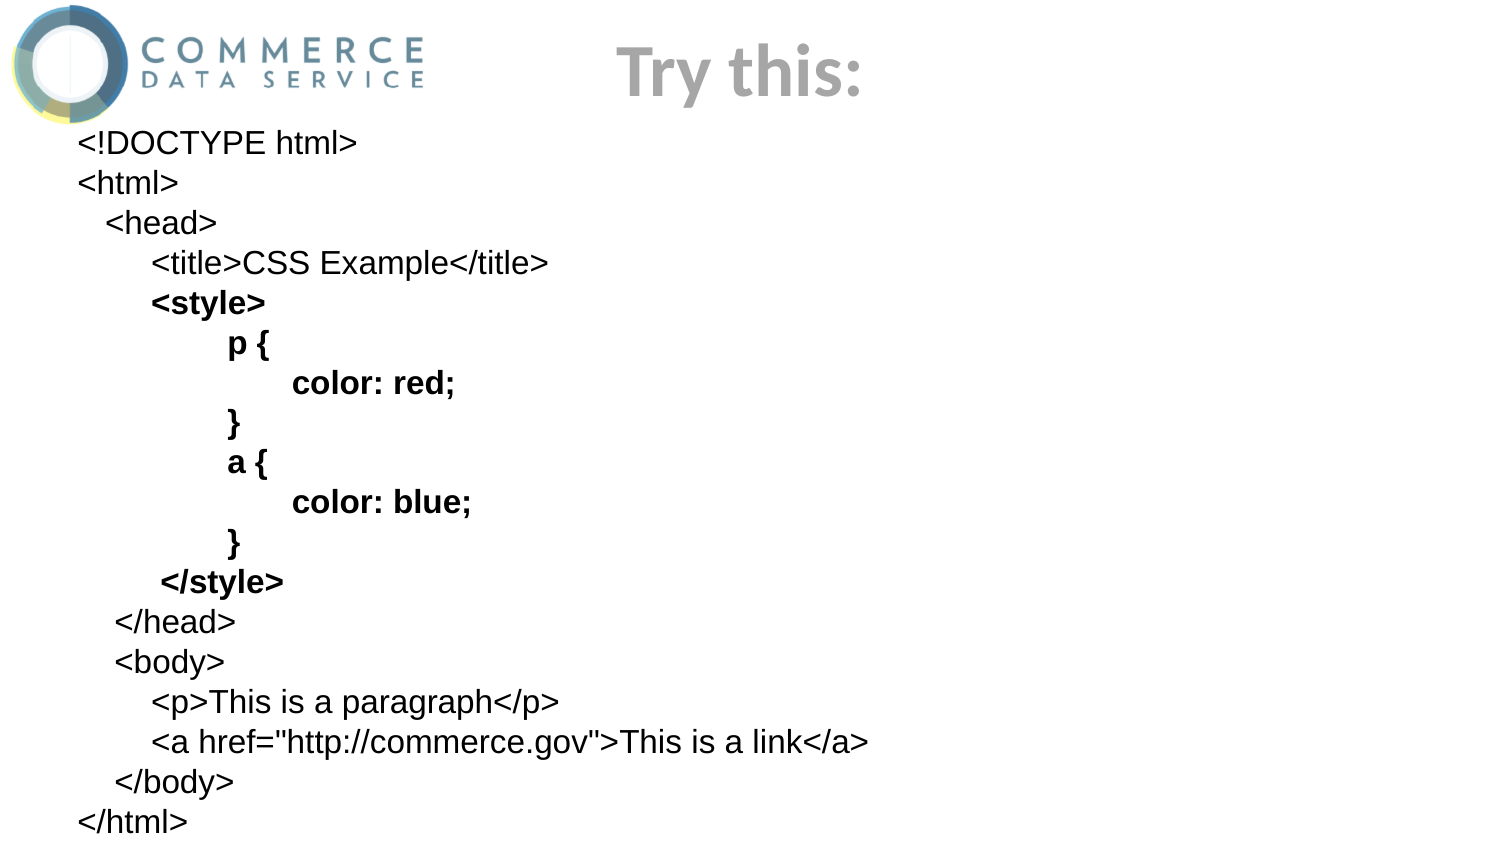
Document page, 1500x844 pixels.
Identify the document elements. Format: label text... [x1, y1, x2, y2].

picture [0, 0, 437, 131]
text_box Try this: [441, 6, 1419, 124]
text_box <!DOCTYPE html> <html> <head> <title>CSS Example</title> <style> p { color: red; } a { color: blue; } </style> </head> <body> <p>This is a paragraph</p> <a href="http://commerce.gov">This is a link</a> </body> </html> [62, 106, 1475, 668]
